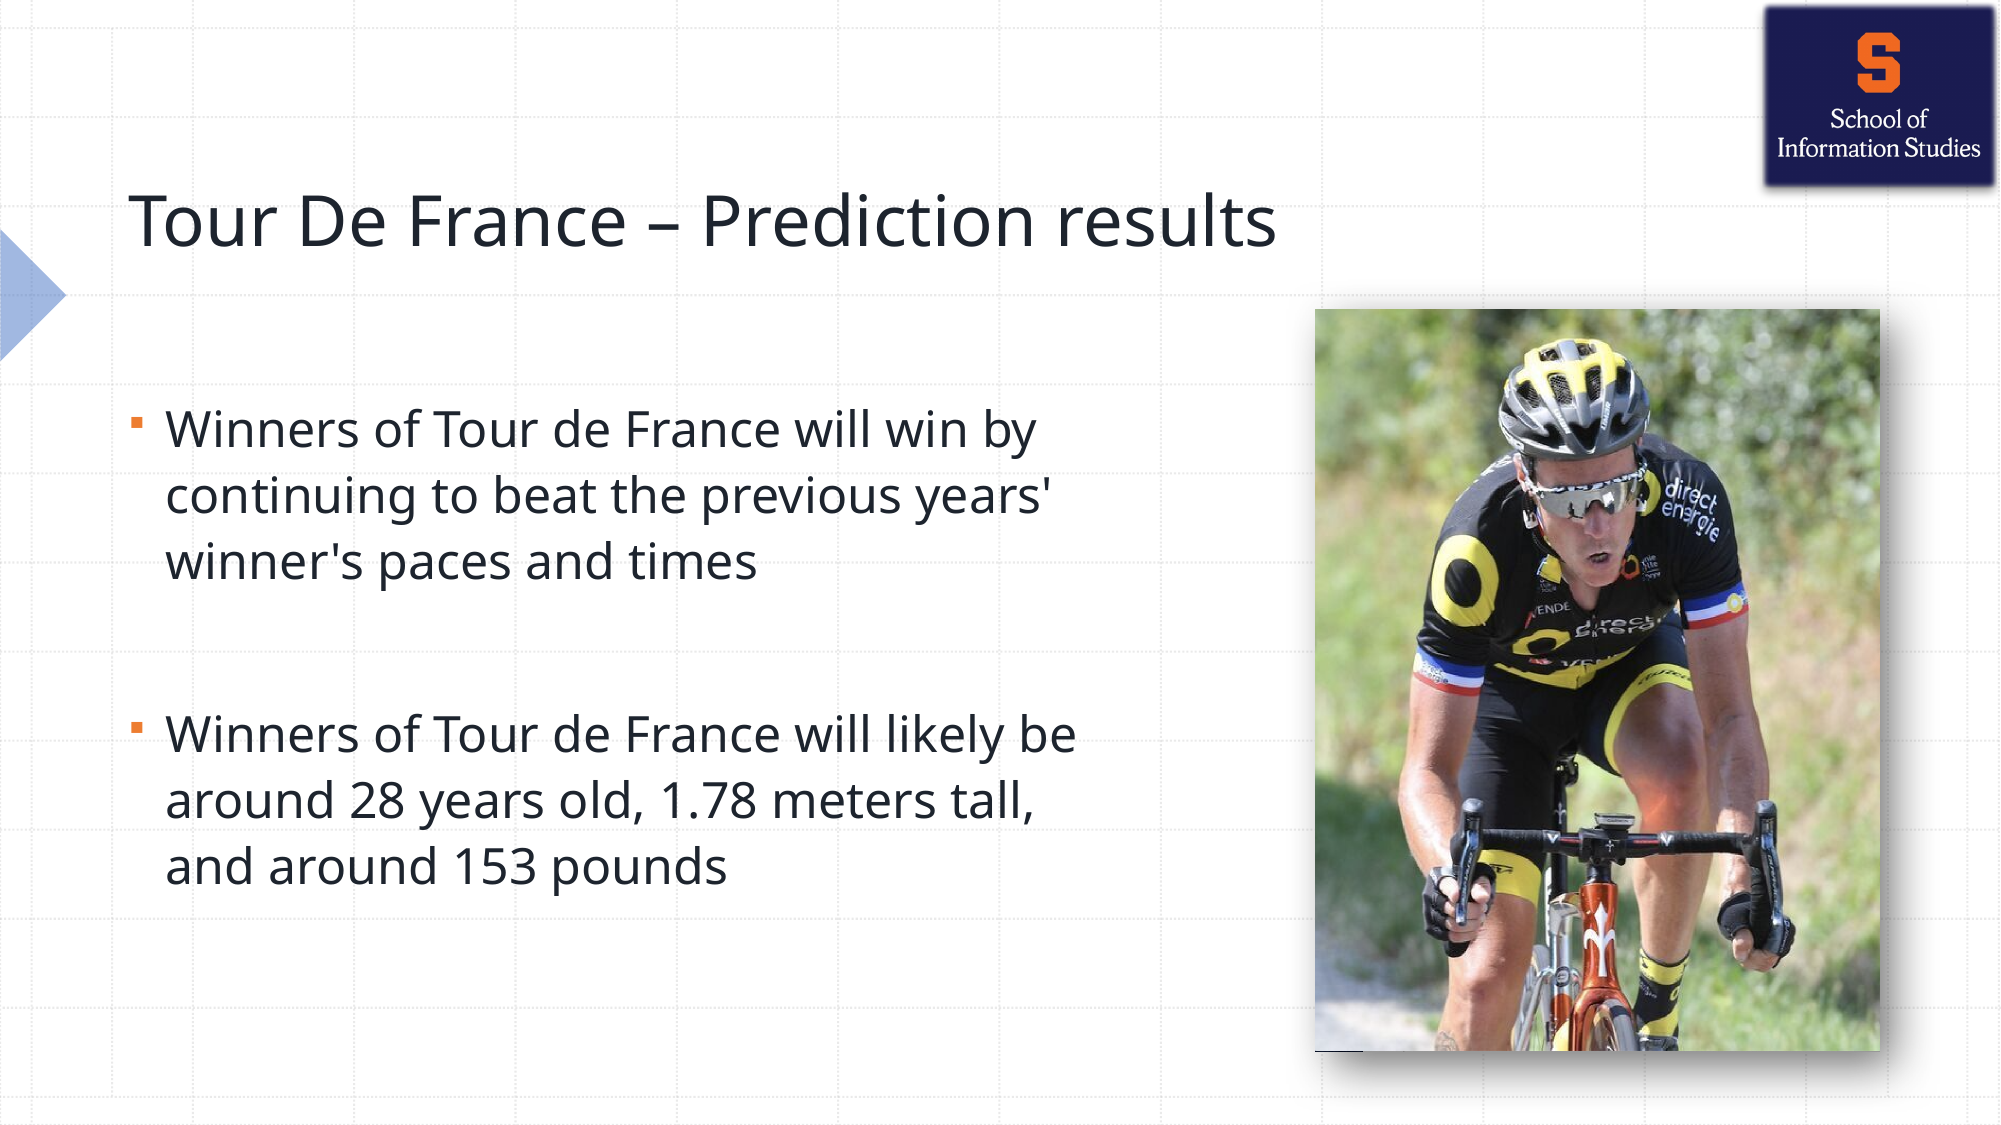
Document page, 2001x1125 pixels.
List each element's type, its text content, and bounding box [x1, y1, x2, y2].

title Tour De France – Prediction results [113, 119, 1531, 268]
picture [1315, 309, 1880, 1052]
list Winners of Tour de France will win by continuing to beat the previous years' winner's paces and times Winners of Tour de France will likely be around 28 years old, 1.78 meters tall, and around 153 pounds [113, 383, 1145, 978]
picture [1759, 0, 2000, 192]
